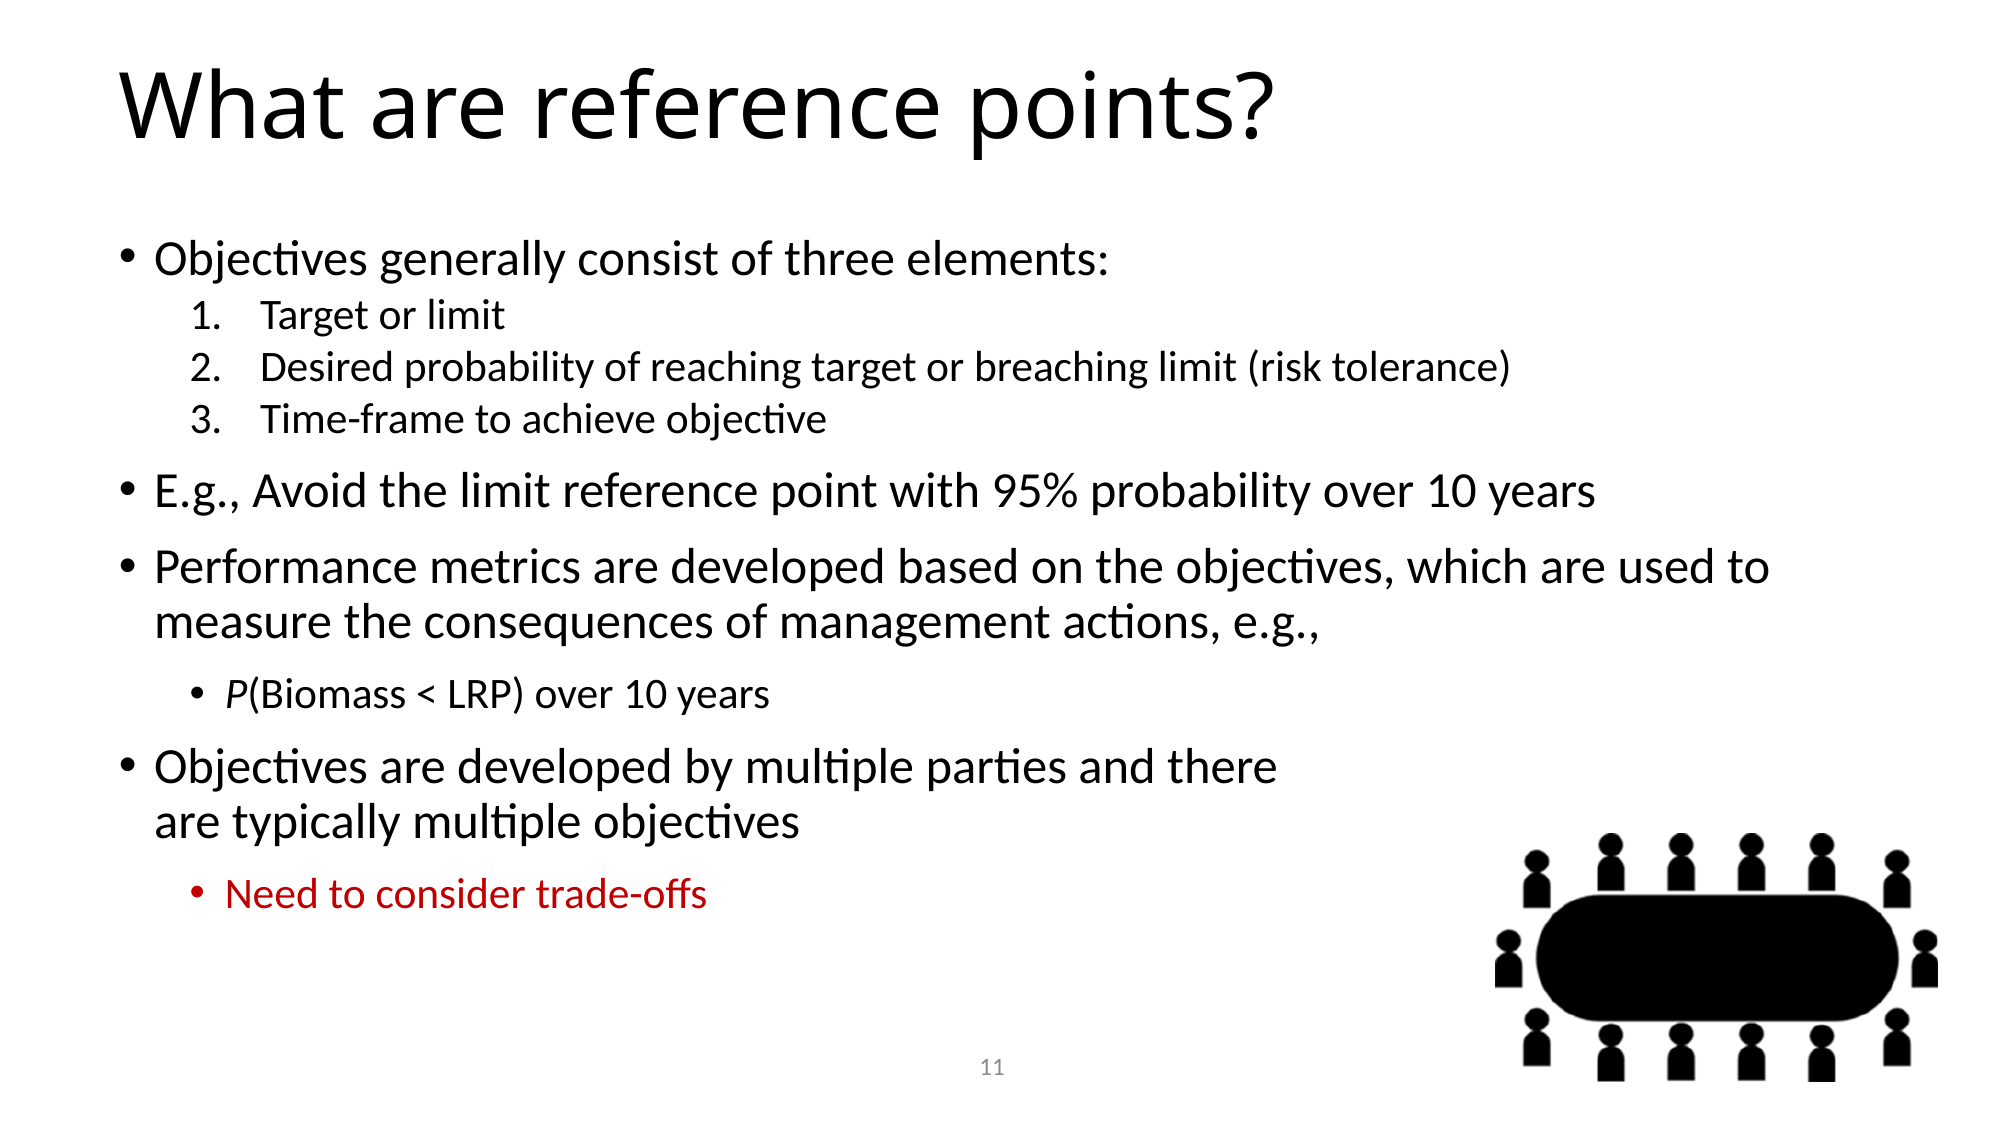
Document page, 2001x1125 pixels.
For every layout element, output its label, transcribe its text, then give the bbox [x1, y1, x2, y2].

list Objectives generally consist of three elements: Target or limit Desired probability of reaching target or breaching limit (risk tolerance) Time-frame to achieve objective E.g., Avoid the limit reference point with 95% probability over 10 years Performance metrics are developed based on the objectives, which are used to measure the consequences of management actions, e.g., P(Biomass < LRP) over 10 years Objectives are developed by multiple parties and there are typically multiple objectives Need to consider trade-offs [104, 217, 1829, 932]
title What are reference points? [104, 0, 1829, 217]
slide_number 11 [767, 1035, 1218, 1096]
picture [1495, 833, 1938, 1082]
